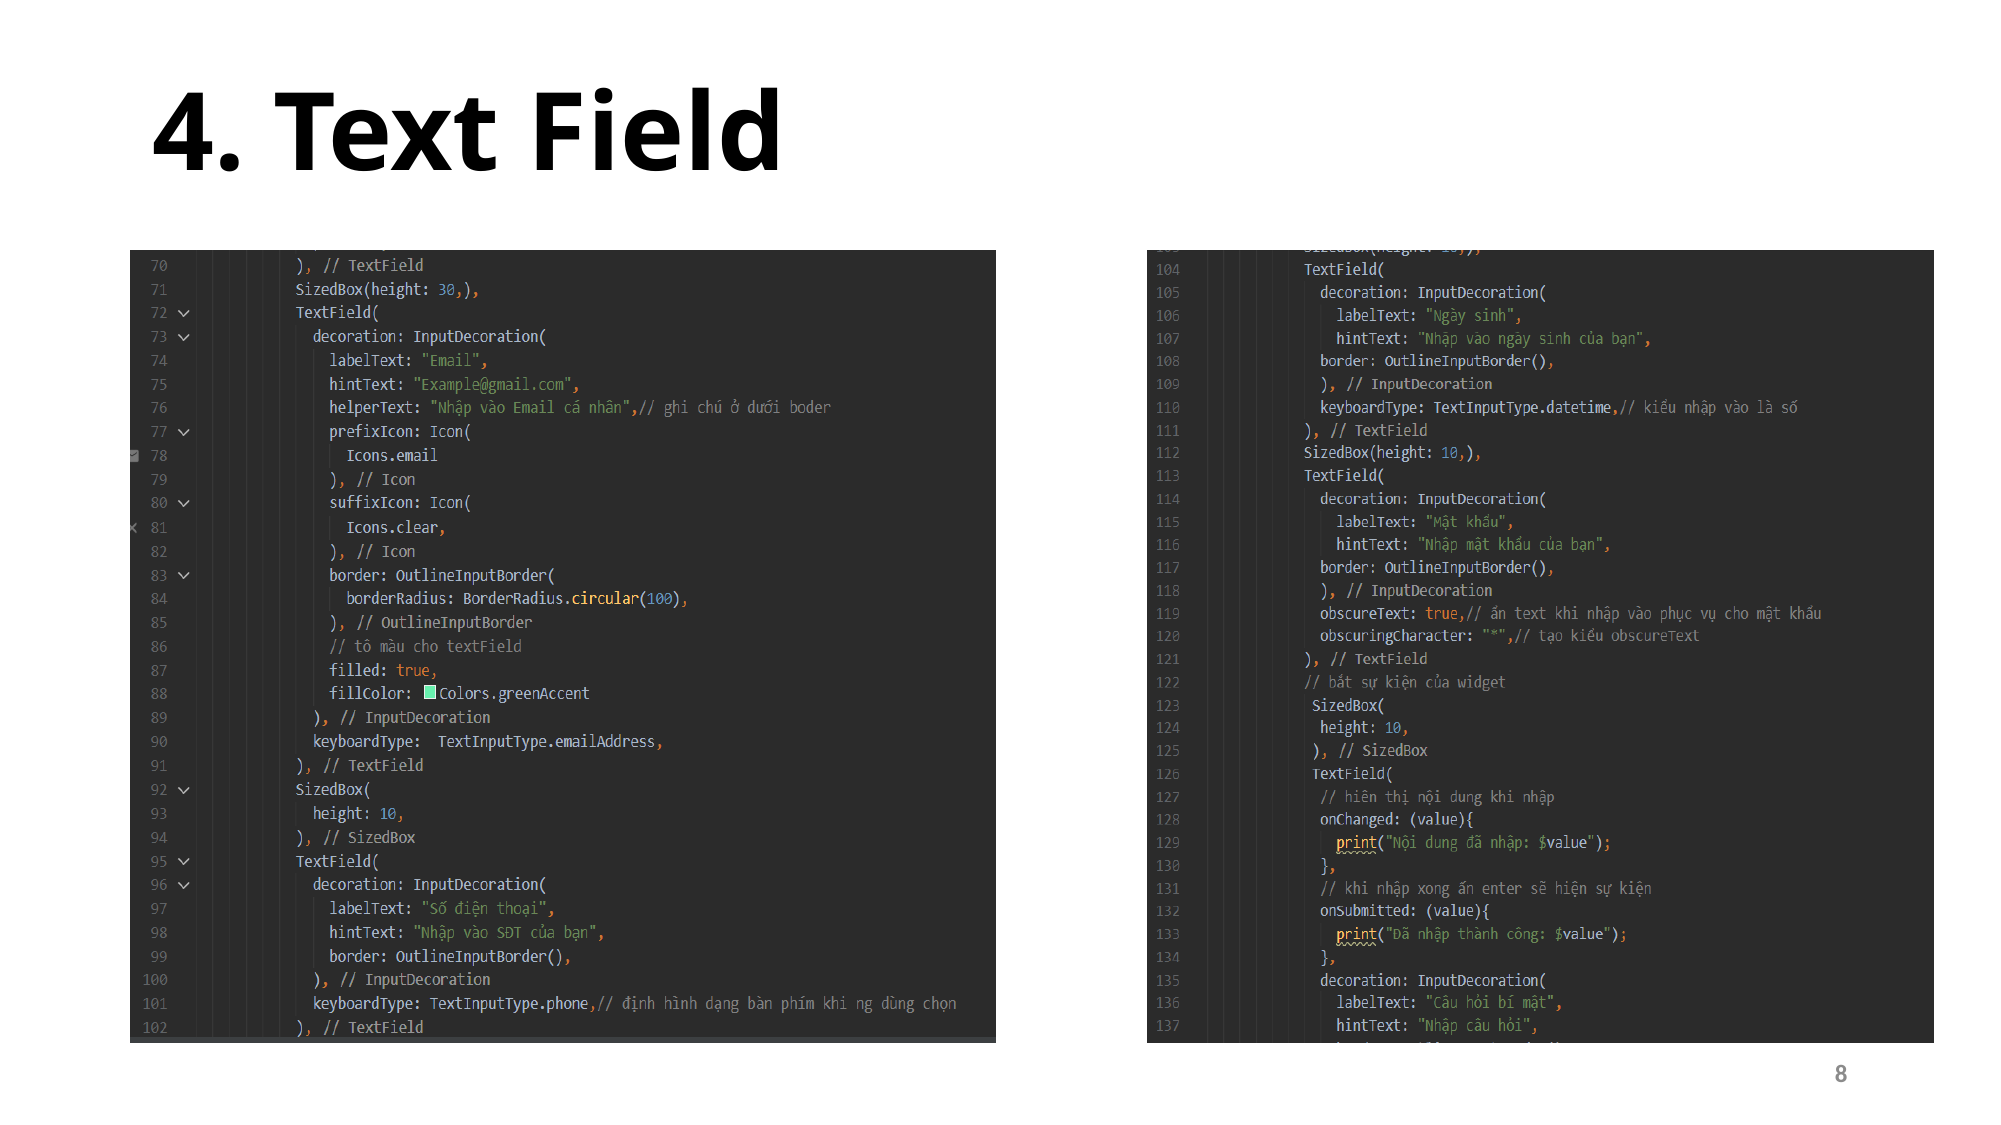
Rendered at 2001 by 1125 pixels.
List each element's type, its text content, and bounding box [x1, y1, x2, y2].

text_box [0, 0, 2000, 1125]
title 4. Text Field [137, 59, 1219, 212]
slide_number 8 [1412, 1043, 1863, 1103]
picture [130, 250, 996, 1043]
picture [1147, 250, 1934, 1043]
